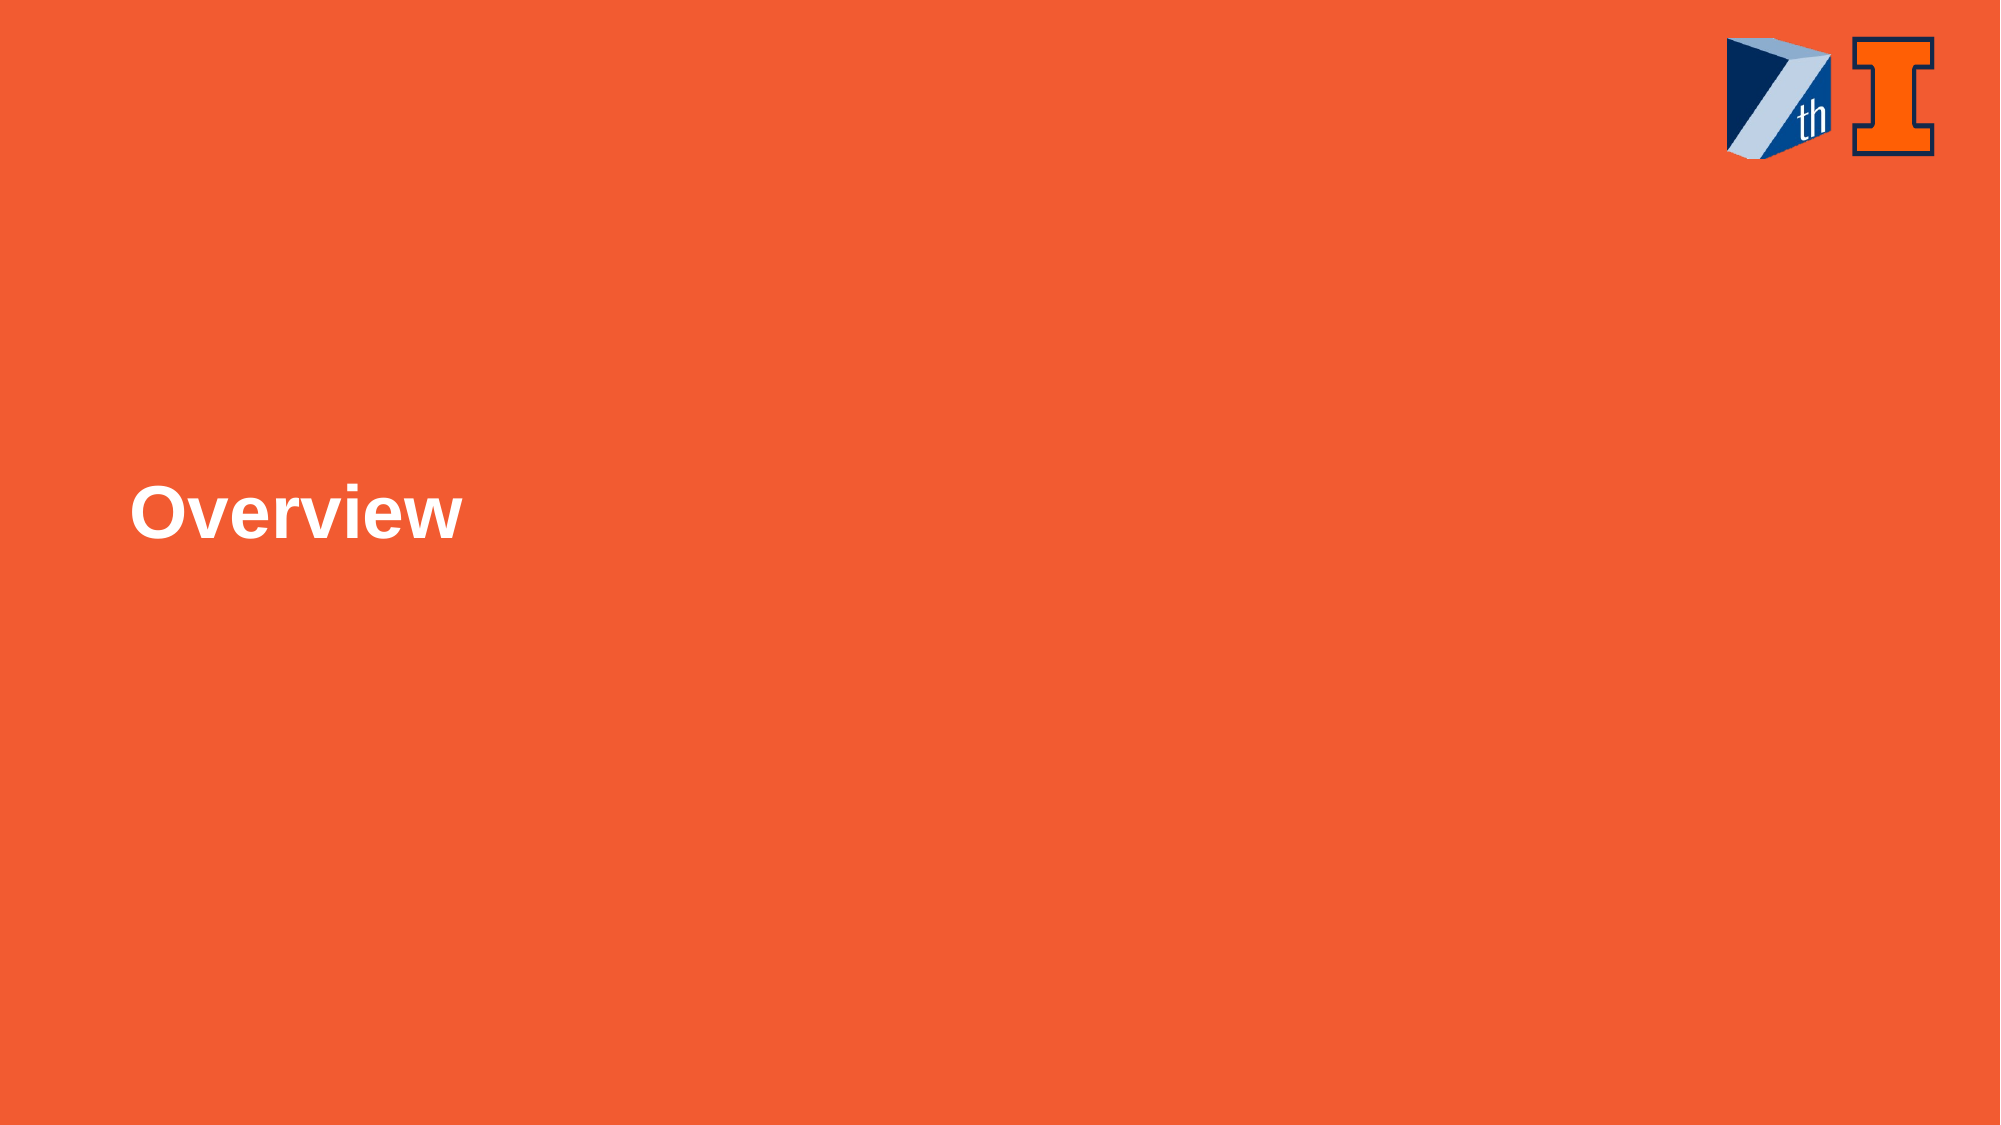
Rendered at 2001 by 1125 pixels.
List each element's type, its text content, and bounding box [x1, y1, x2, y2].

text_box Overview [114, 456, 479, 562]
picture [1727, 22, 1967, 170]
